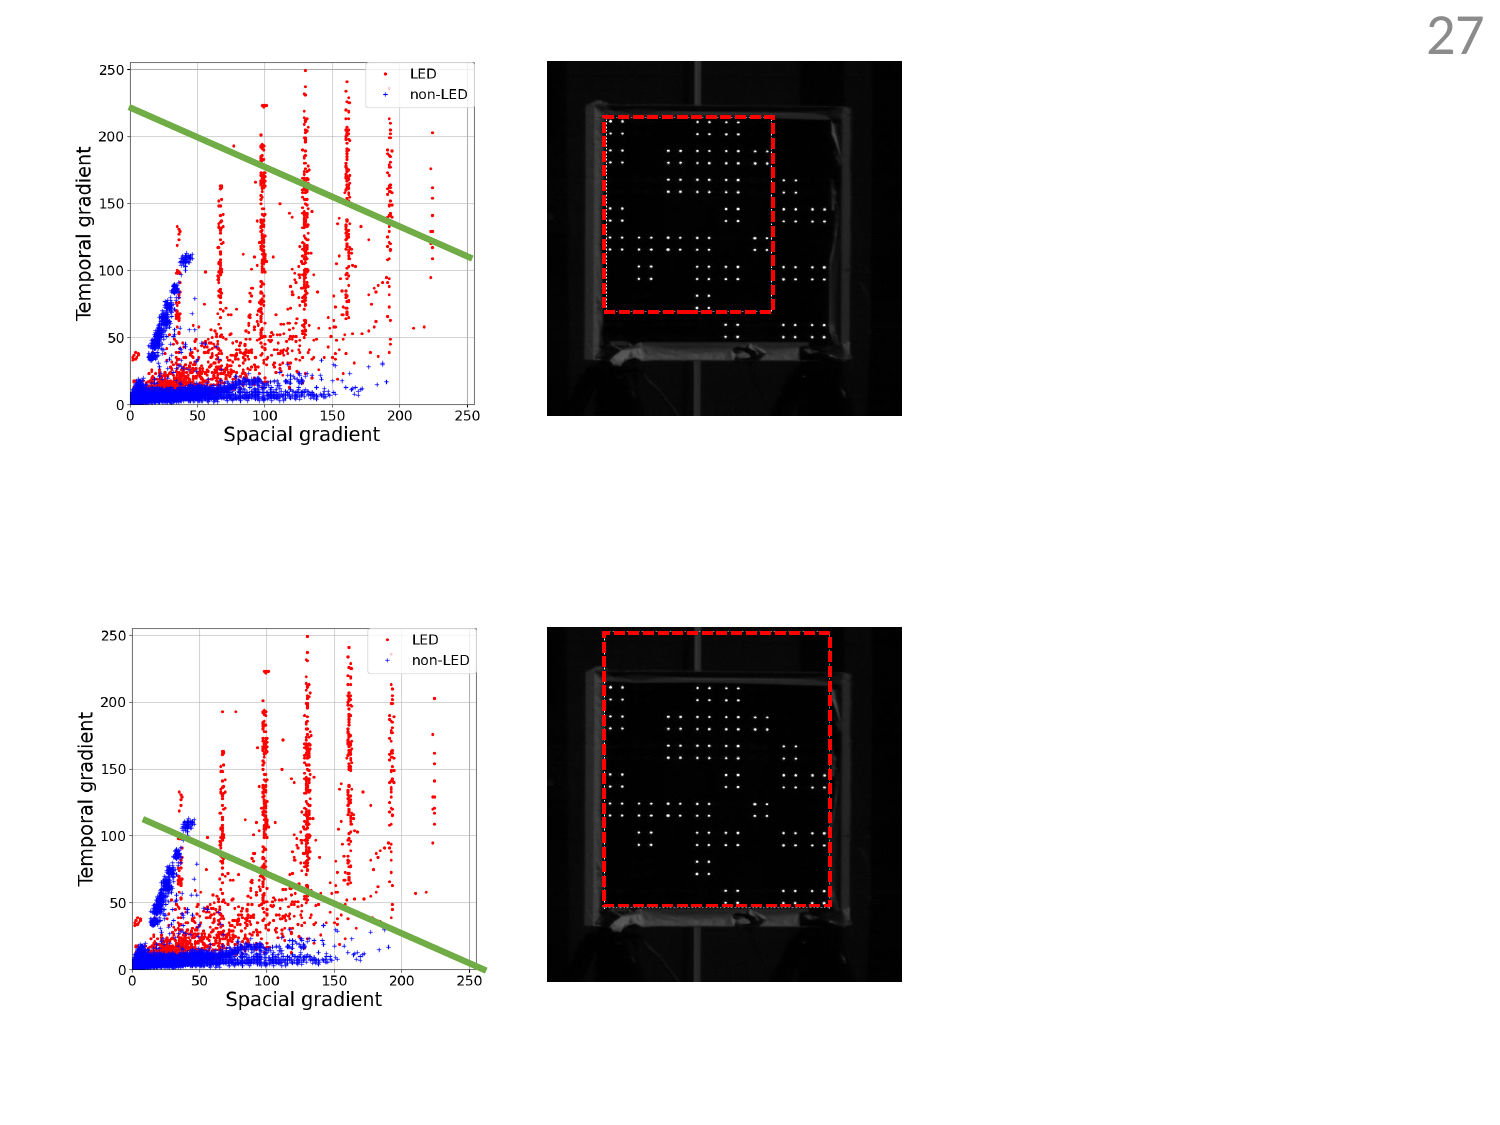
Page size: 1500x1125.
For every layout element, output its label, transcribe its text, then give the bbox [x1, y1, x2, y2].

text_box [128, 106, 473, 259]
picture [74, 61, 518, 453]
picture [76, 627, 520, 1018]
picture [547, 61, 902, 416]
slide_number 27 [1162, 1, 1500, 62]
picture [547, 627, 902, 982]
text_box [142, 819, 487, 971]
